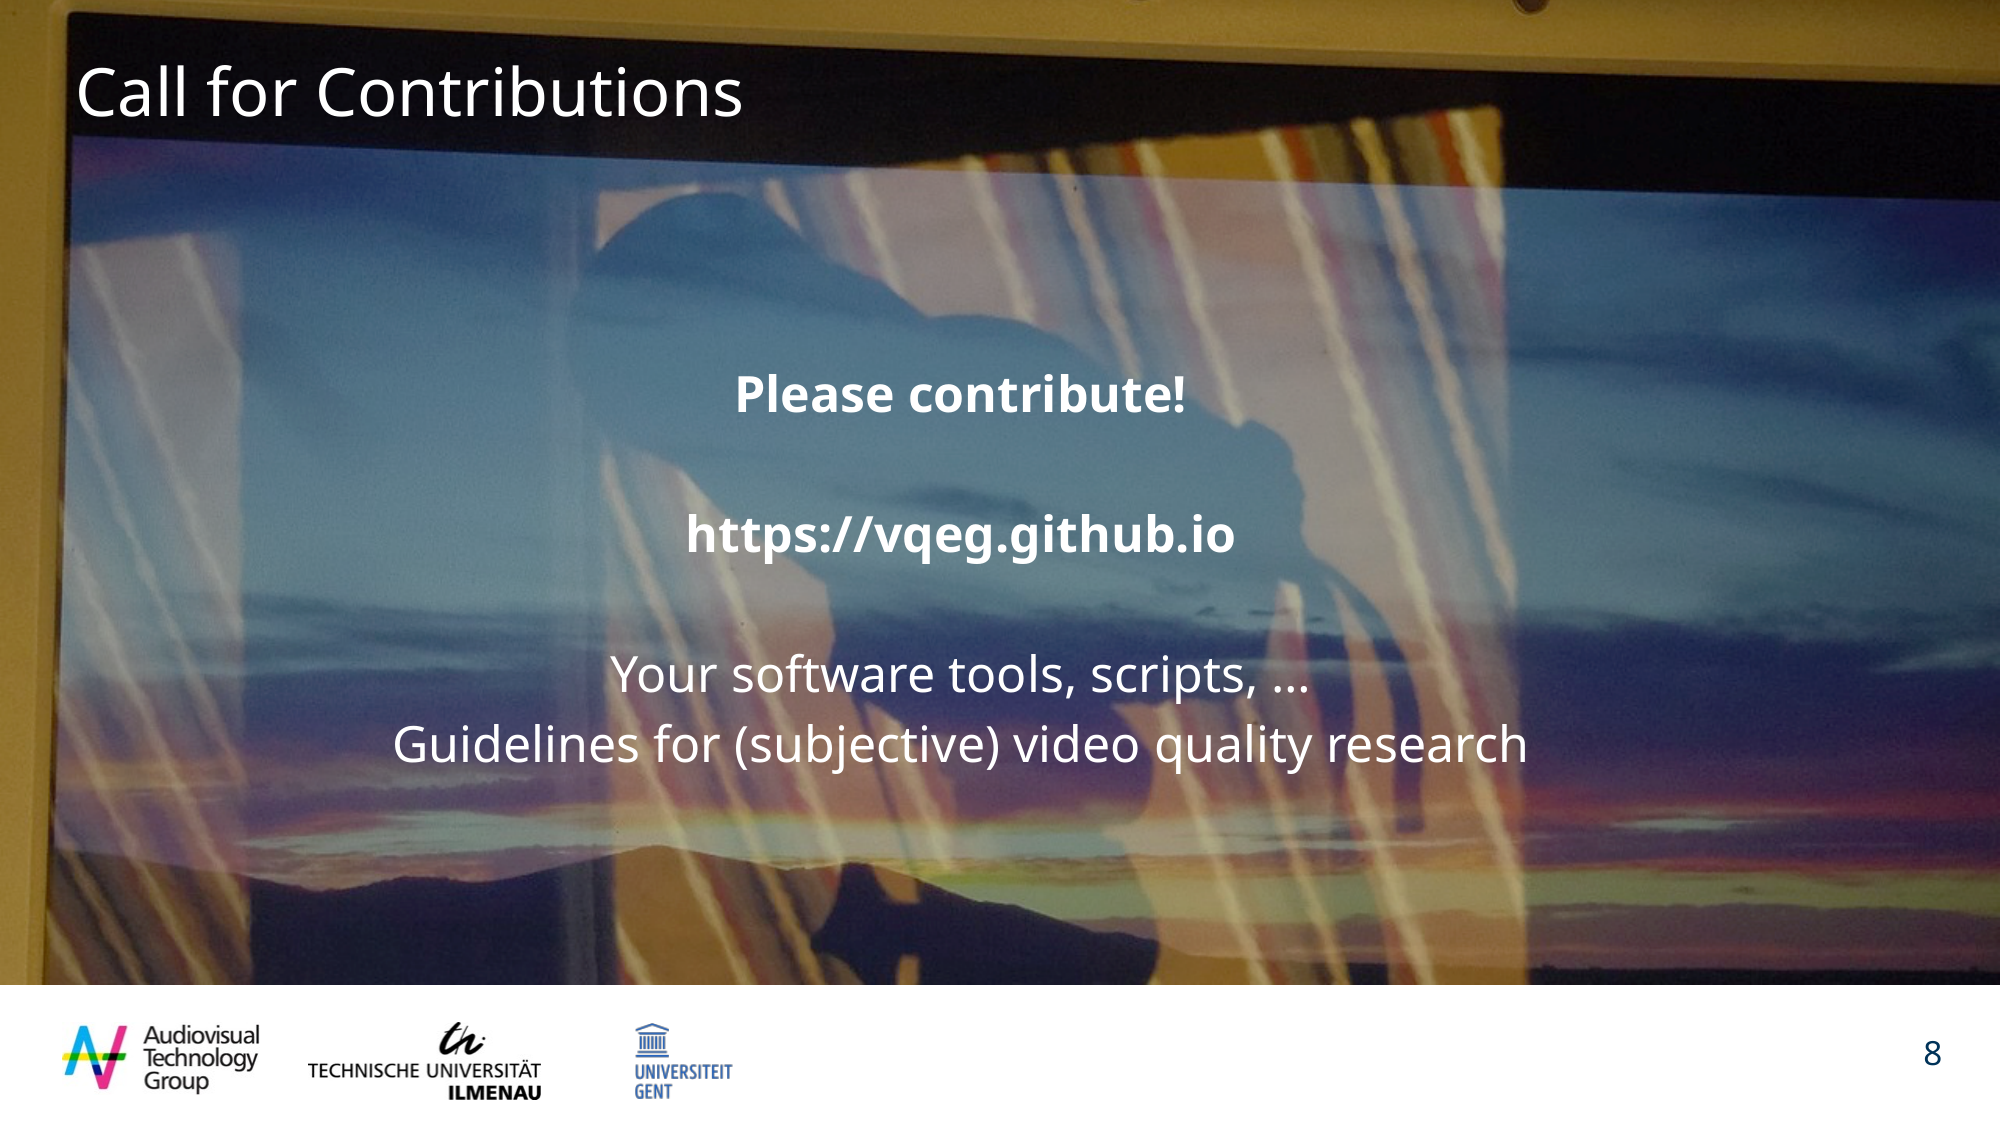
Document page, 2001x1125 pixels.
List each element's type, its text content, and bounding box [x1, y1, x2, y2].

slide_number 8 [1540, 1025, 1958, 1100]
picture [308, 1022, 541, 1100]
picture [634, 1023, 733, 1099]
picture [0, 0, 2000, 985]
picture [62, 1022, 260, 1095]
